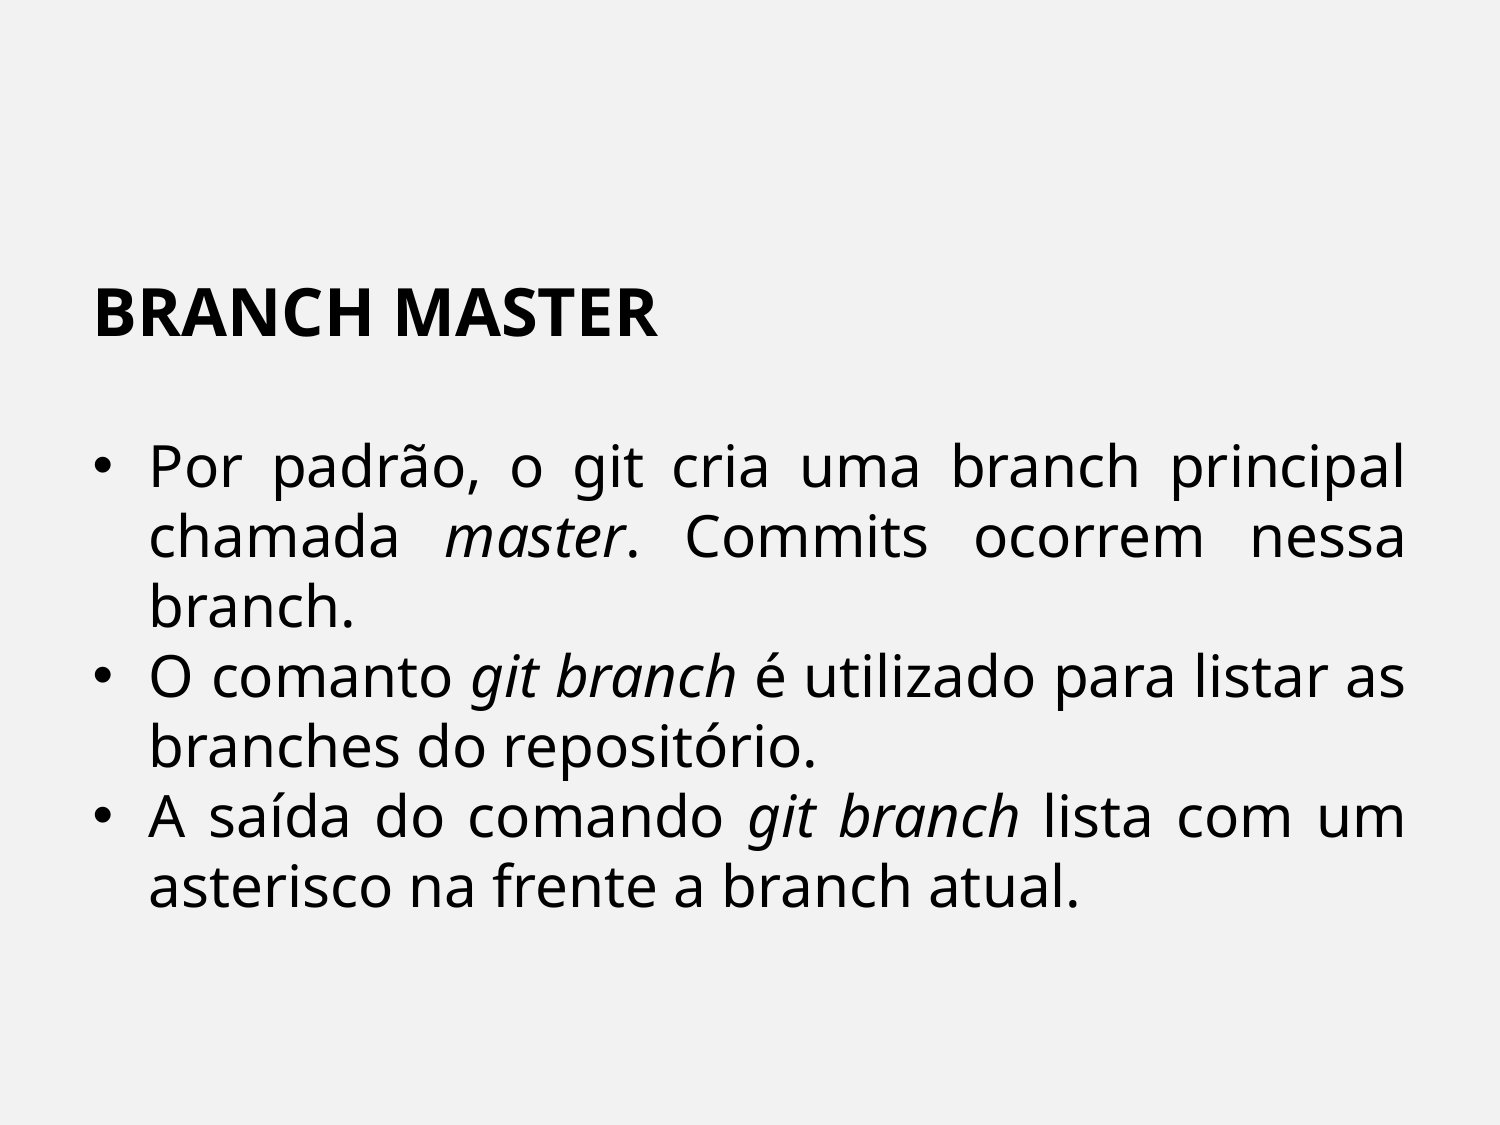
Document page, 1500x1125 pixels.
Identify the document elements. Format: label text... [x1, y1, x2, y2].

text_box BRANCH MASTER Por padrão, o git cria uma branch principal chamada master. Commits ocorrem nessa branch. O comanto git branch é utilizado para listar as branches do repositório. A saída do comando git branch lista com um asterisco na frente a branch atual. [78, 262, 1422, 927]
